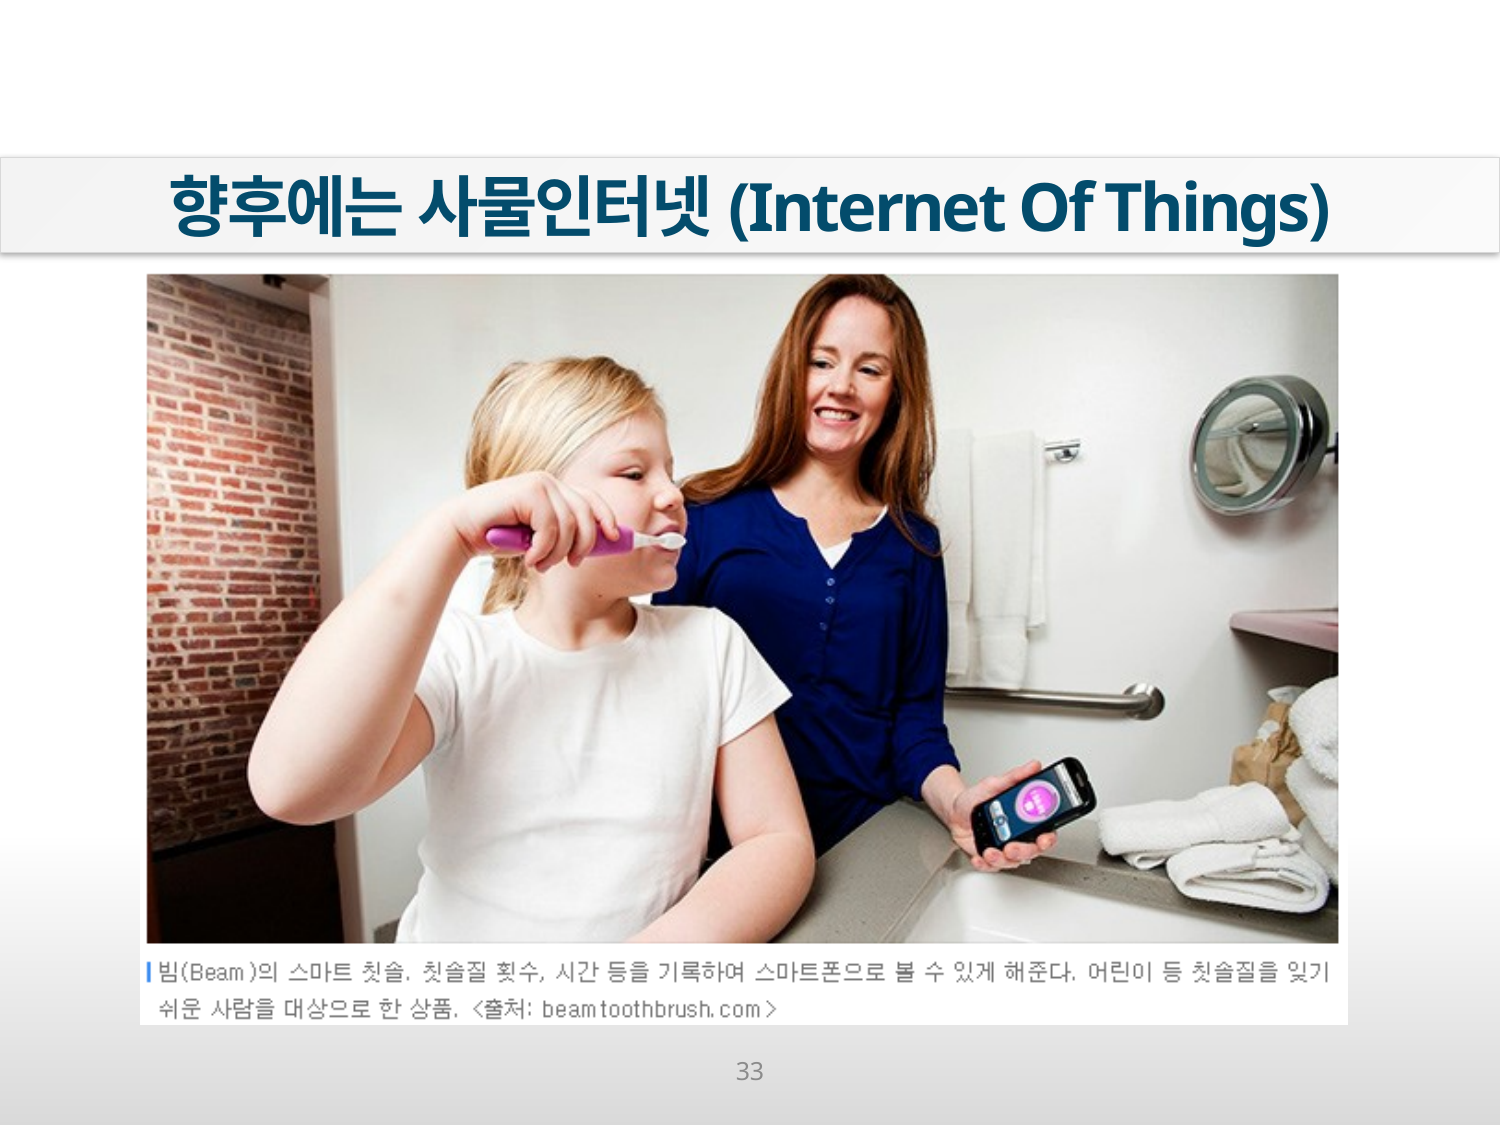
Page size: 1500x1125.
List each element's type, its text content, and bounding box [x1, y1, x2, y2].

text_box 향후에는 사물인터넷(Internet Of Things) [0, 157, 1500, 253]
slide_number 33 [575, 1042, 925, 1103]
picture [140, 269, 1348, 1026]
